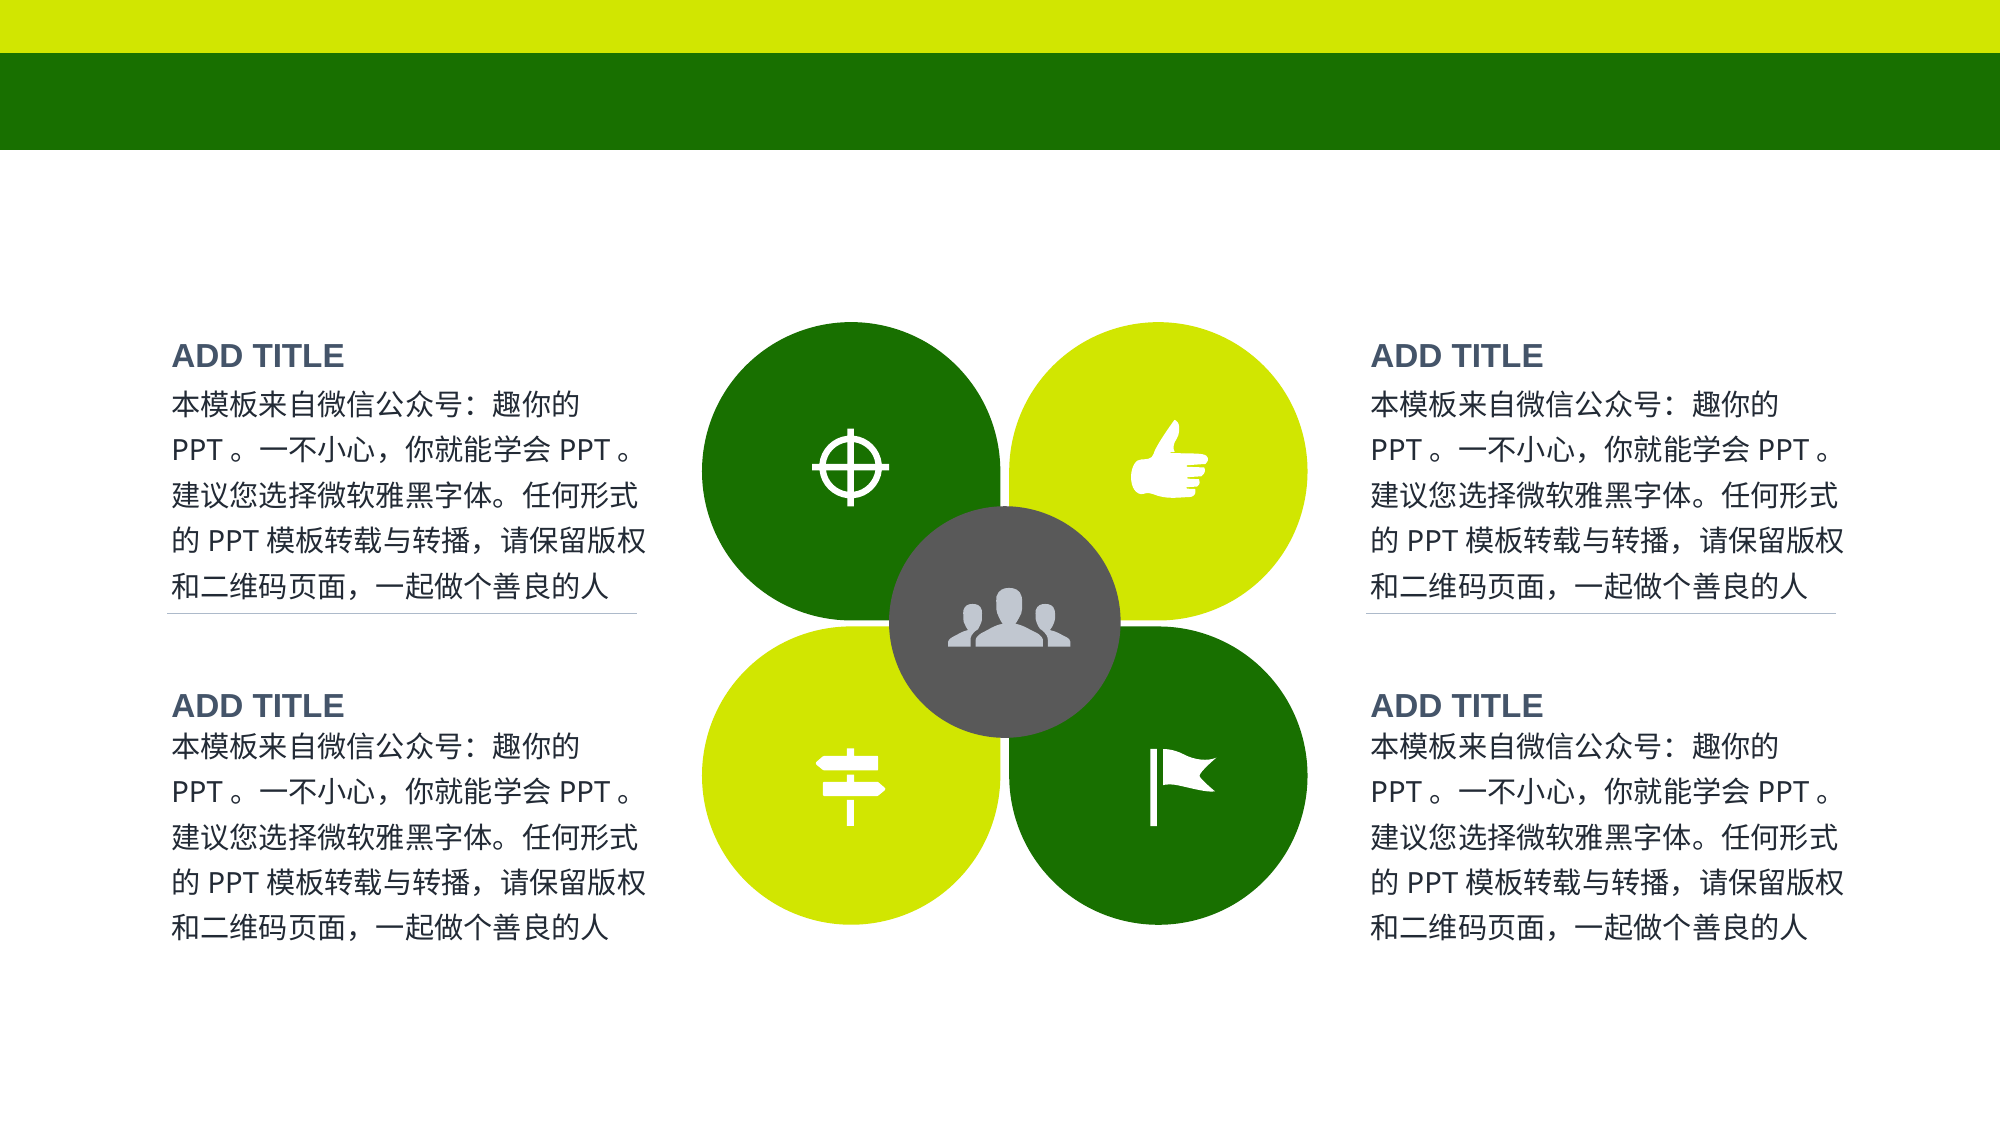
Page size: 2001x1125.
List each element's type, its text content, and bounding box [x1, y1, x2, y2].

text_box [1009, 322, 1308, 621]
text_box [0, 0, 2000, 52]
text_box [701, 626, 1001, 925]
text_box [0, 52, 2000, 151]
text_box 本模板来自微信公众号：趣你的PPT。一不小心，你就能学会PPT。建议您选择微软雅黑字体。任何形式的PPT模板转载与转播，请保留版权和二维码页面，一起做个善良的人 [171, 375, 665, 603]
text_box 本模板来自微信公众号：趣你的PPT。一不小心，你就能学会PPT。建议您选择微软雅黑字体。任何形式的PPT模板转载与转播，请保留版权和二维码页面，一起做个善良的人 [171, 717, 665, 945]
text_box 本模板来自微信公众号：趣你的PPT。一不小心，你就能学会PPT。建议您选择微软雅黑字体。任何形式的PPT模板转载与转播，请保留版权和二维码页面，一起做个善良的人 [1370, 375, 1864, 603]
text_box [948, 587, 1071, 647]
text_box ADD TITLE [1370, 322, 1691, 375]
text_box [812, 428, 890, 507]
text_box 本模板来自微信公众号：趣你的PPT。一不小心，你就能学会PPT。建议您选择微软雅黑字体。任何形式的PPT模板转载与转播，请保留版权和二维码页面，一起做个善良的人 [1370, 717, 1864, 945]
text_box ADD TITLE [1370, 672, 1691, 724]
text_box [1009, 626, 1308, 925]
text_box [701, 322, 1001, 621]
text_box ADD TITLE [171, 672, 492, 724]
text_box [1150, 748, 1217, 827]
text_box [887, 505, 1122, 739]
text_box ADD TITLE [171, 322, 492, 375]
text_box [815, 748, 886, 827]
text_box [1126, 419, 1210, 500]
